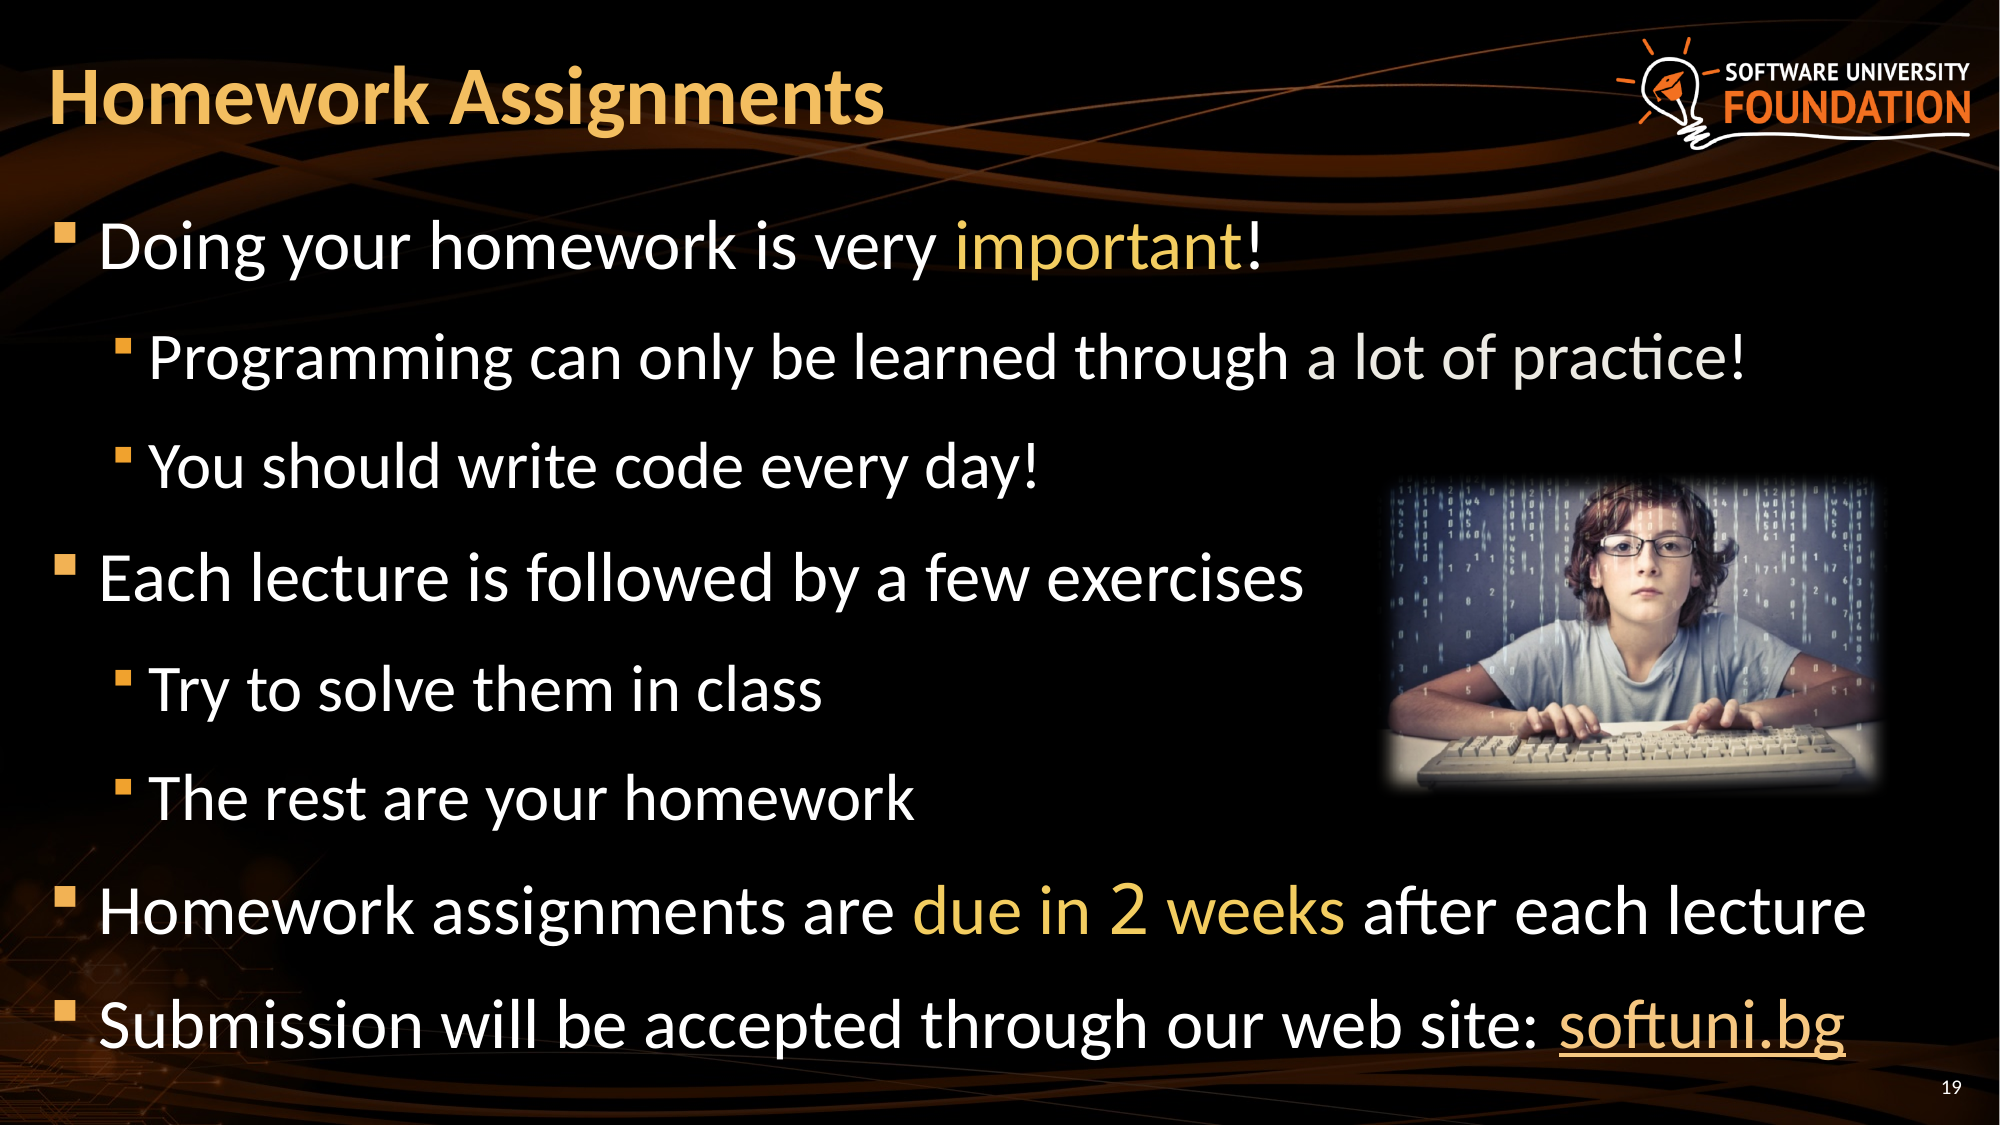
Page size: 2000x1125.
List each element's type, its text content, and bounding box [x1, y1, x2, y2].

list Doing your homework is very important! Programming can only be learned through a lot of practice! You should write code every day! Each lecture is followed by a few exercises Try to solve them in class The rest are your homework Homework assignments are due in 2 weeks after each lecture Submission will be accepted through our web site: softuni.bg [31, 188, 1968, 1103]
picture [0, 0, 2000, 1125]
title Homework Assignments [30, 6, 1602, 189]
